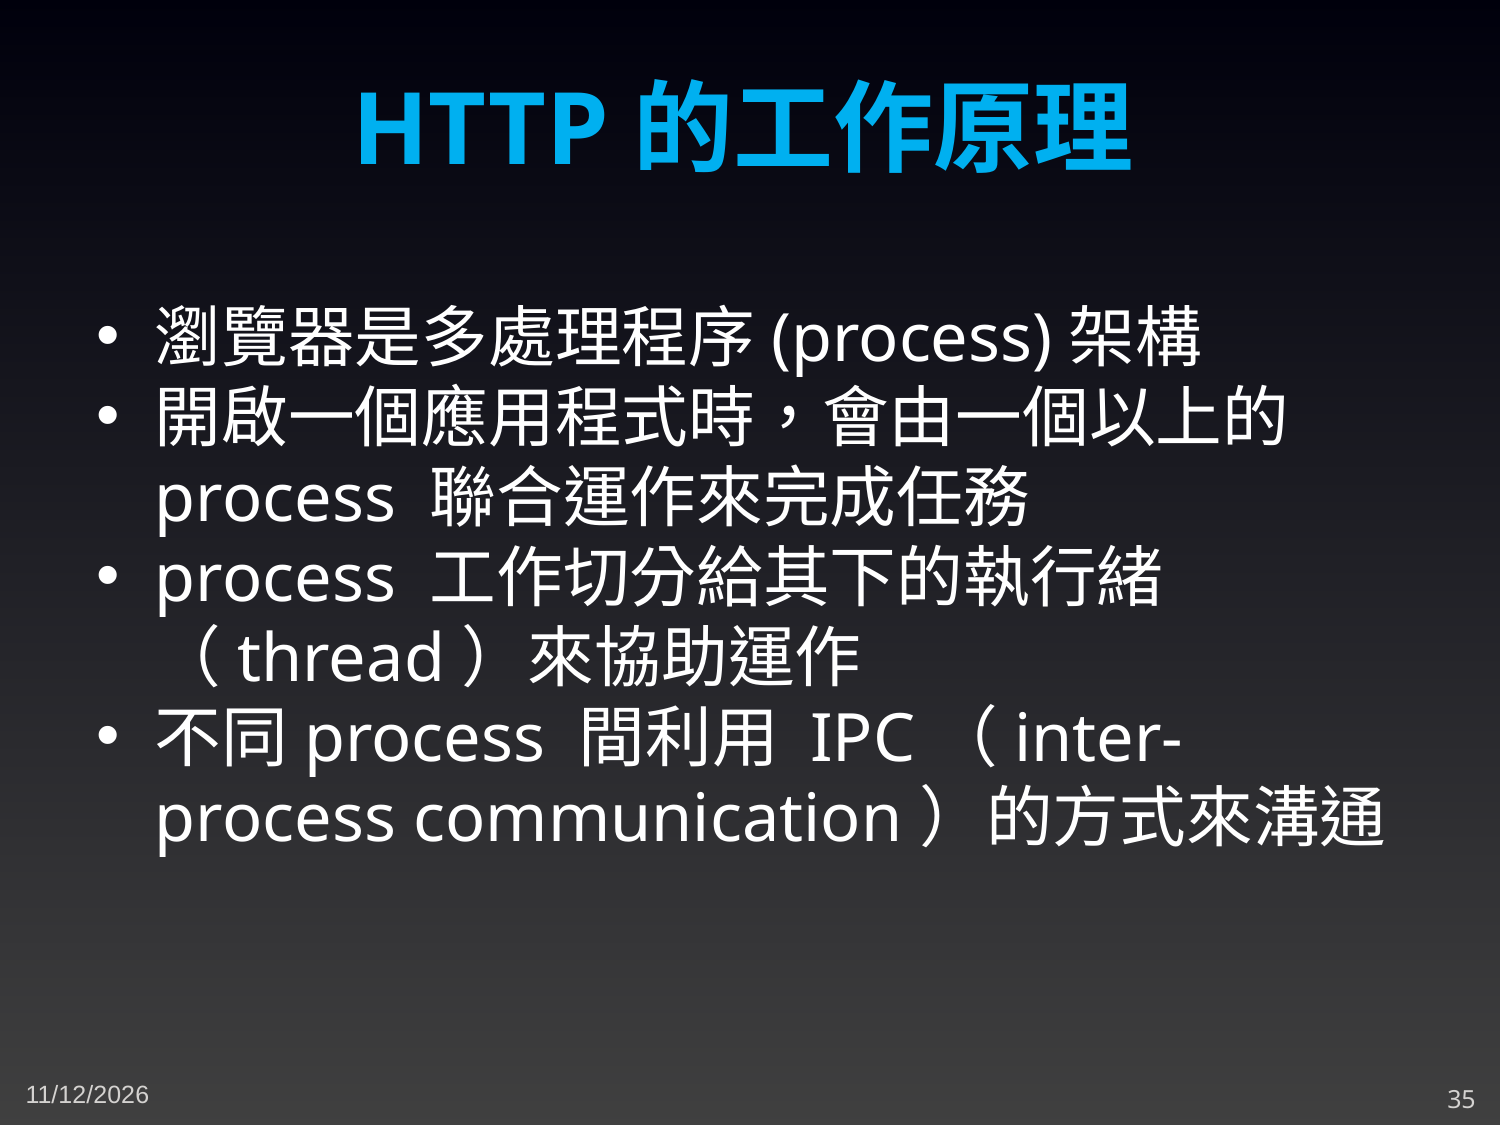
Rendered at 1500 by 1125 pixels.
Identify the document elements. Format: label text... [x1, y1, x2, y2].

slide_number 35 [1340, 1075, 1491, 1117]
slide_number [10, 1075, 411, 1117]
text_box 瀏覽器是多處理程序(process)架構 開啟一個應用程式時，會由一個以上的 process 聯合運作來完成任務 process 工作切分給其下的執行緒（thread）來協助運作 不同process 間利用 IPC（inter-process communication）的方式來溝通 [81, 287, 1419, 862]
text_box HTTP的工作原理 [337, 37, 1300, 200]
